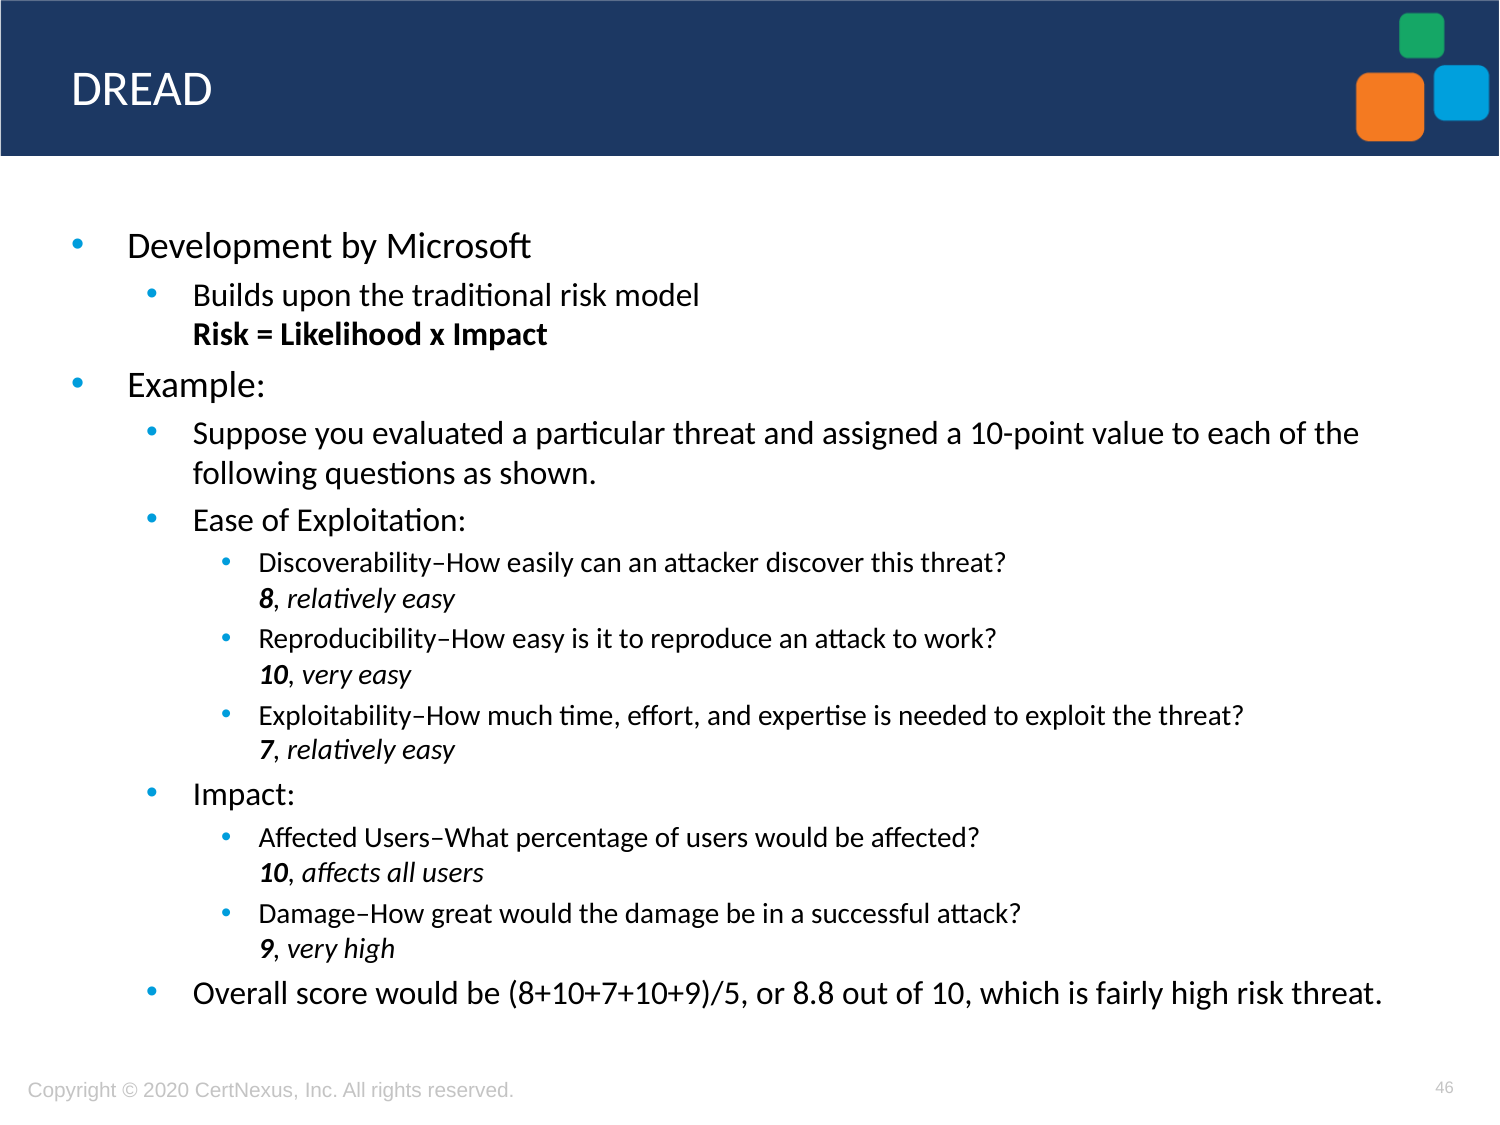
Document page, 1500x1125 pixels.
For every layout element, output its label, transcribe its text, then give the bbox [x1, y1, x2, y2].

list Development by Microsoft Builds upon the traditional risk model Risk = Likelihood x Impact Example: Suppose you evaluated a particular threat and assigned a 10-point value to each of the following questions as shown. Ease of Exploitation: Discoverability–How easily can an attacker discover this threat? 8, relatively easy Reproducibility–How easy is it to reproduce an attack to work? 10, very easy Exploitability–How much time, effort, and expertise is needed to exploit the threat? 7, relatively easy Impact: Affected Users–What percentage of users would be affected? 10, affects all users Damage–How great would the damage be in a successful attack? 9, very high Overall score would be (8+10+7+10+9)/5, or 8.8 out of 10, which is fairly high risk threat. [56, 213, 1444, 1021]
slide_number 46 [1118, 1057, 1469, 1118]
picture [0, 0, 1500, 156]
title DREAD [56, 16, 1350, 155]
